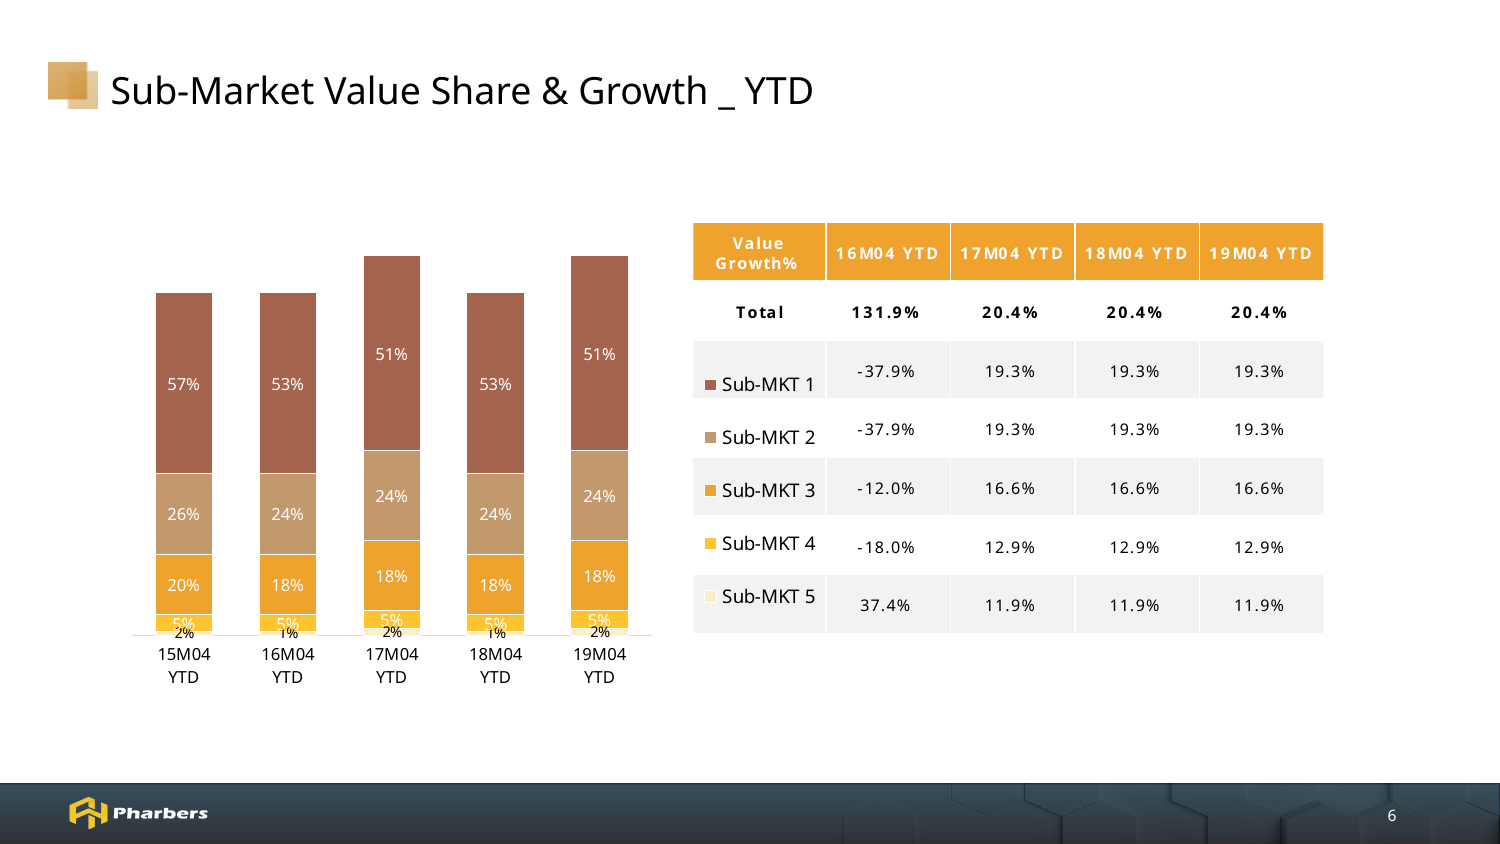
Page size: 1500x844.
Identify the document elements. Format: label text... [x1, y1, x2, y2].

title Sub-Market Value Share & Growth _ YTD [106, 18, 1419, 117]
chart [105, 196, 883, 721]
slide_number 6 [1387, 806, 1450, 826]
picture [0, 783, 1500, 844]
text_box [887, 221, 1326, 635]
